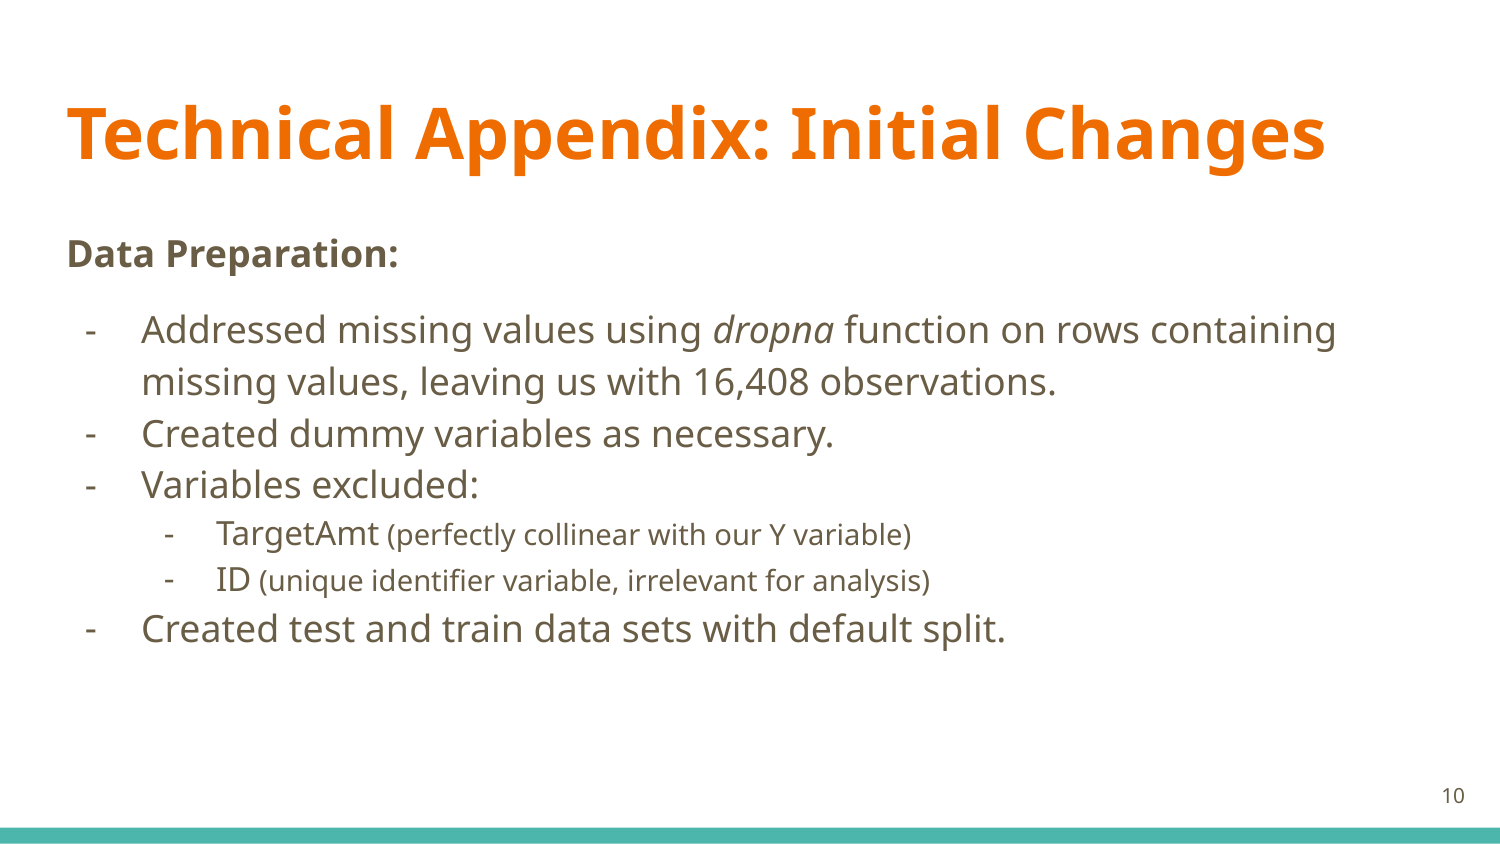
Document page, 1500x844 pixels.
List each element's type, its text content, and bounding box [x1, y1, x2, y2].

title Technical Appendix: Initial Changes [51, 72, 1449, 189]
slide_number ‹#› [1389, 764, 1480, 830]
list Data Preparation: Addressed missing values using dropna function on rows containing missing values, leaving us with 16,408 observations. Created dummy variables as necessary. Variables excluded: TargetAmt (perfectly collinear with our Y variable) ID (unique identifier variable, irrelevant for analysis) Created test and train data sets with default split. [51, 207, 1449, 750]
